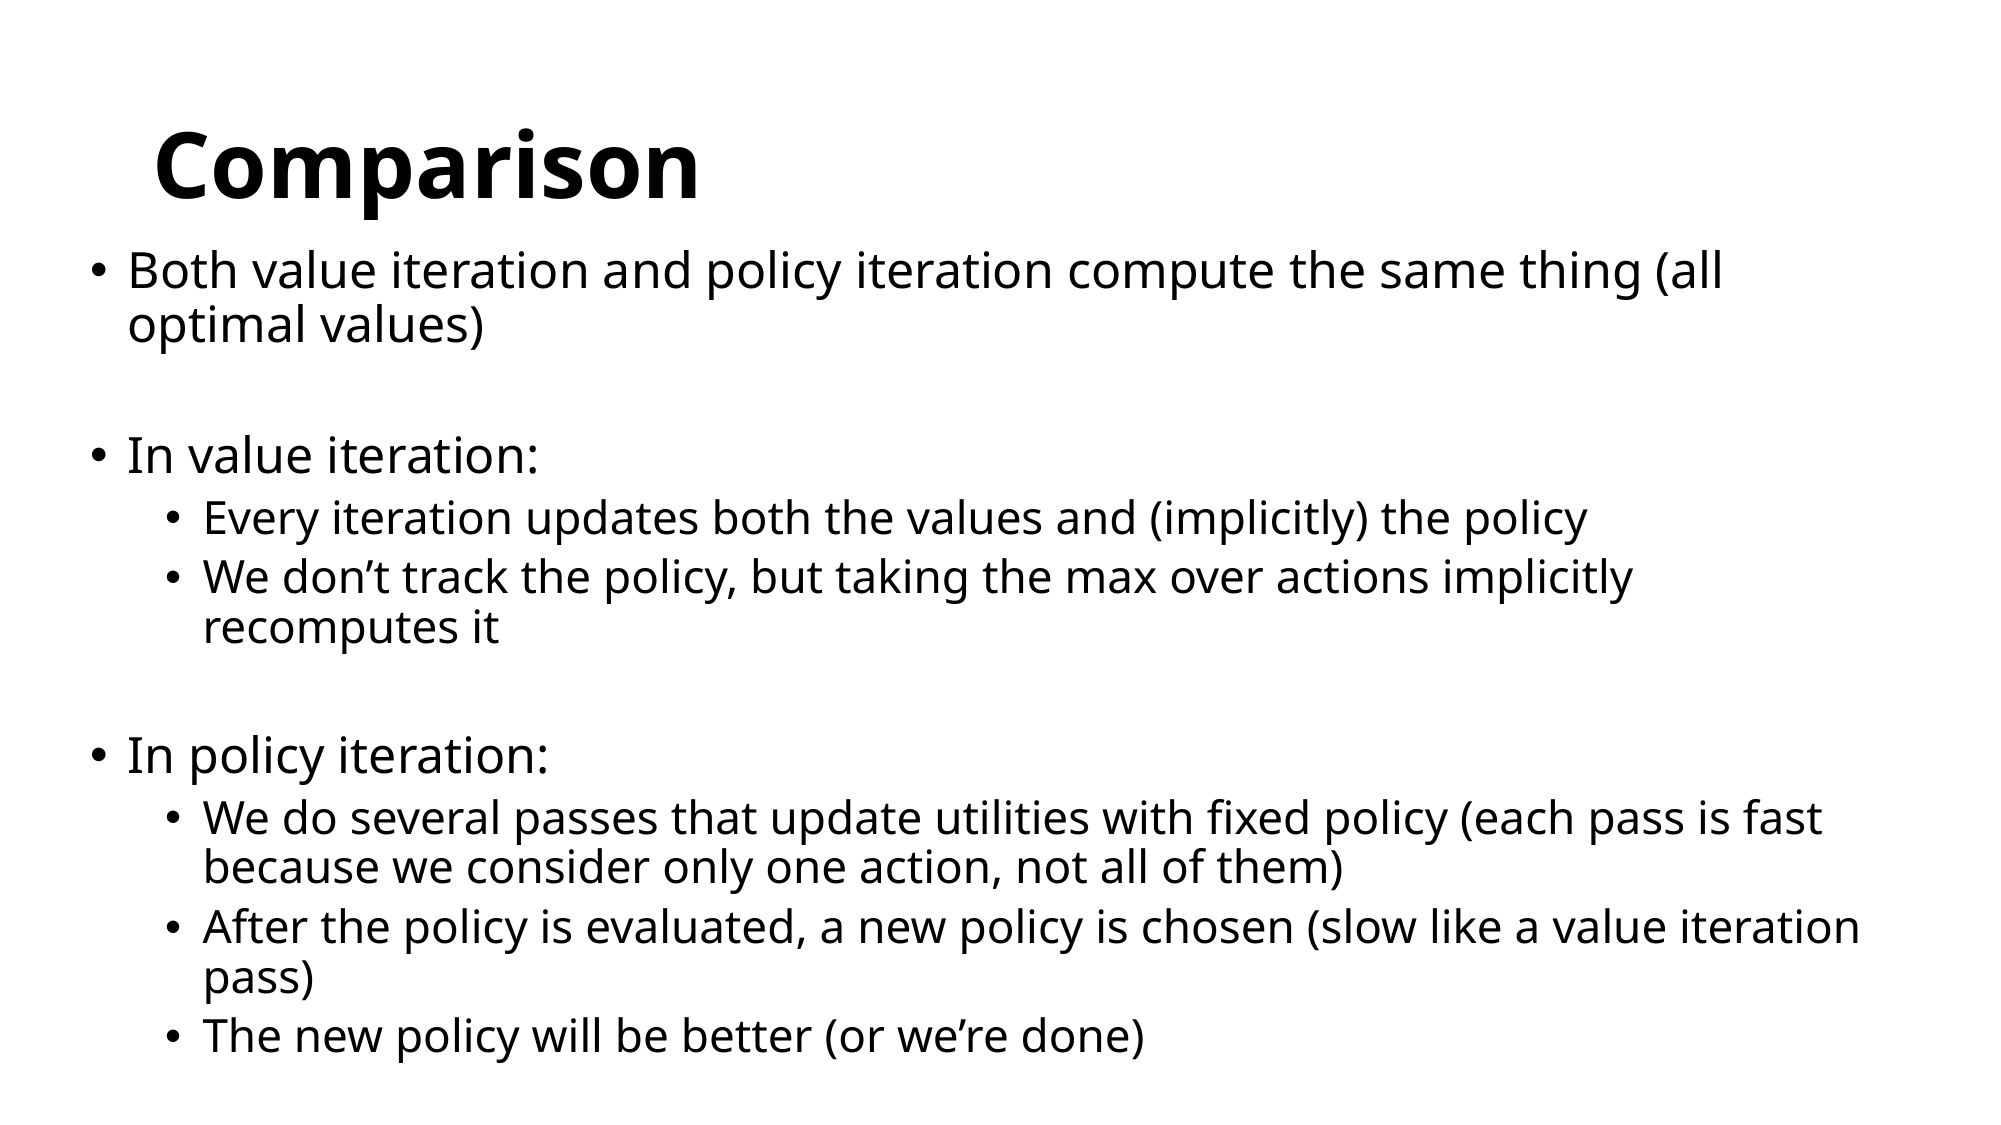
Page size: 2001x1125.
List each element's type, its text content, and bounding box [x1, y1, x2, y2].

title Comparison [137, 59, 1863, 237]
list Both value iteration and policy iteration compute the same thing (all optimal values) In value iteration: Every iteration updates both the values and (implicitly) the policy We don’t track the policy, but taking the max over actions implicitly recomputes it In policy iteration: We do several passes that update utilities with fixed policy (each pass is fast because we consider only one action, not all of them) After the policy is evaluated, a new policy is chosen (slow like a value iteration pass) The new policy will be better (or we’re done) Both are dynamic programs for solving MDPs [75, 237, 1913, 1100]
